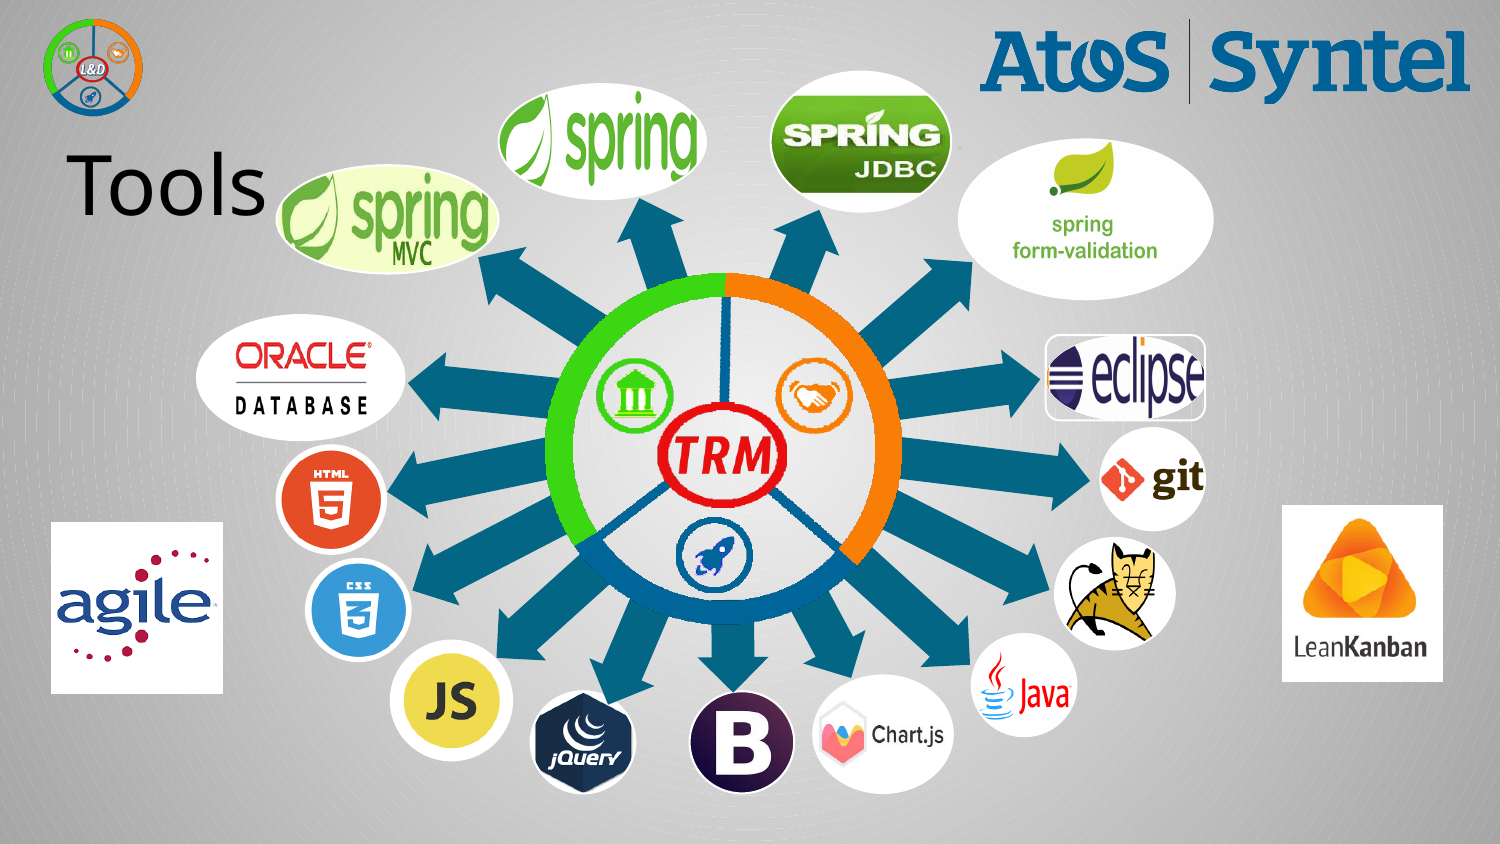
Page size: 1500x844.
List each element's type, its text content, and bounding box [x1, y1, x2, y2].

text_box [50, 505, 1443, 695]
picture [529, 219, 1403, 678]
picture [529, 586, 629, 678]
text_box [276, 703, 1213, 794]
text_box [196, 314, 271, 441]
picture [14, 0, 175, 148]
picture [644, 618, 716, 678]
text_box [276, 71, 1213, 503]
title Tools [51, 116, 271, 211]
picture [979, 18, 1470, 104]
picture [750, 613, 846, 678]
